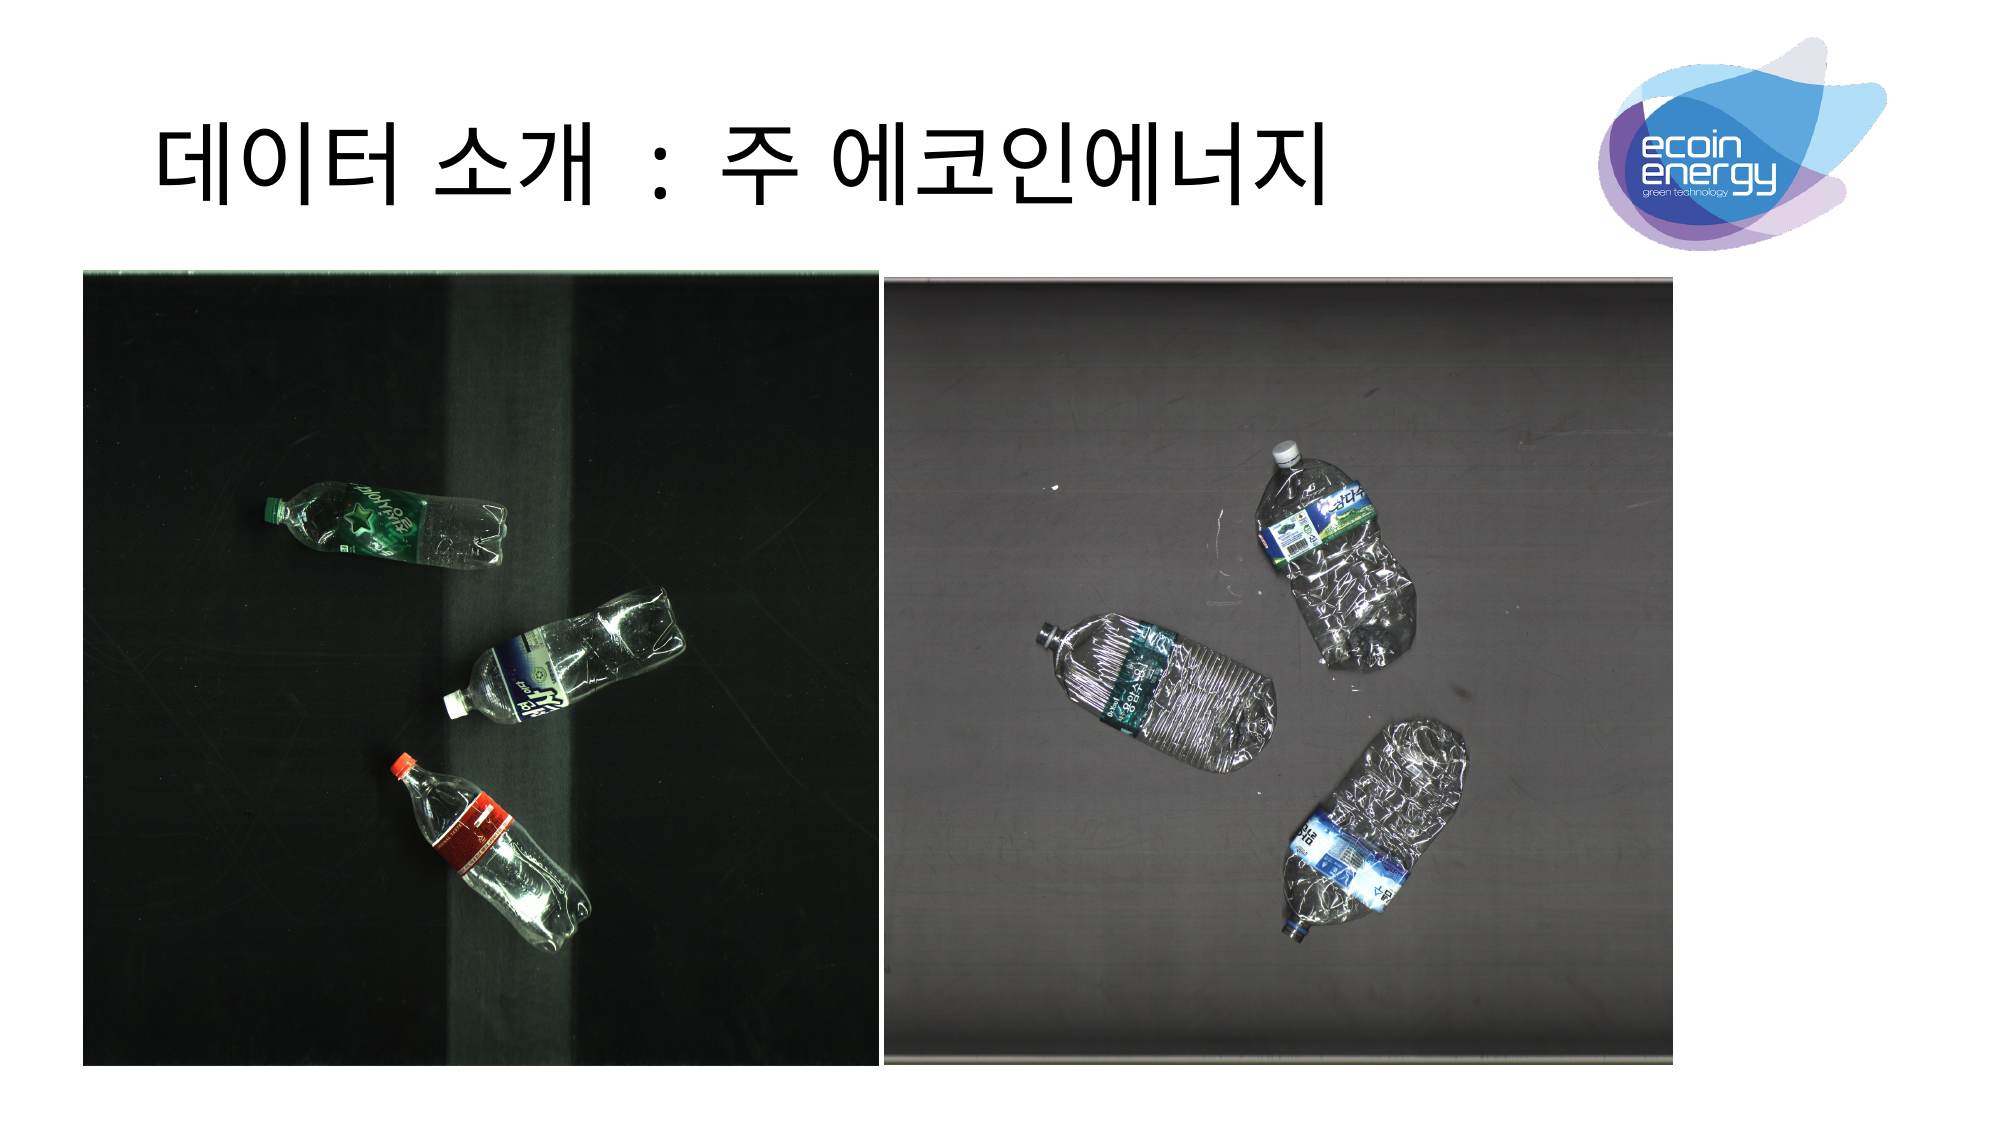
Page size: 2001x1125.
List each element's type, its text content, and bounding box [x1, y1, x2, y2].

picture [83, 269, 880, 1066]
title 데이터 소개 : 주 에코인에너지 [137, 59, 1863, 278]
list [884, 276, 1674, 1066]
picture [1598, 37, 1887, 251]
